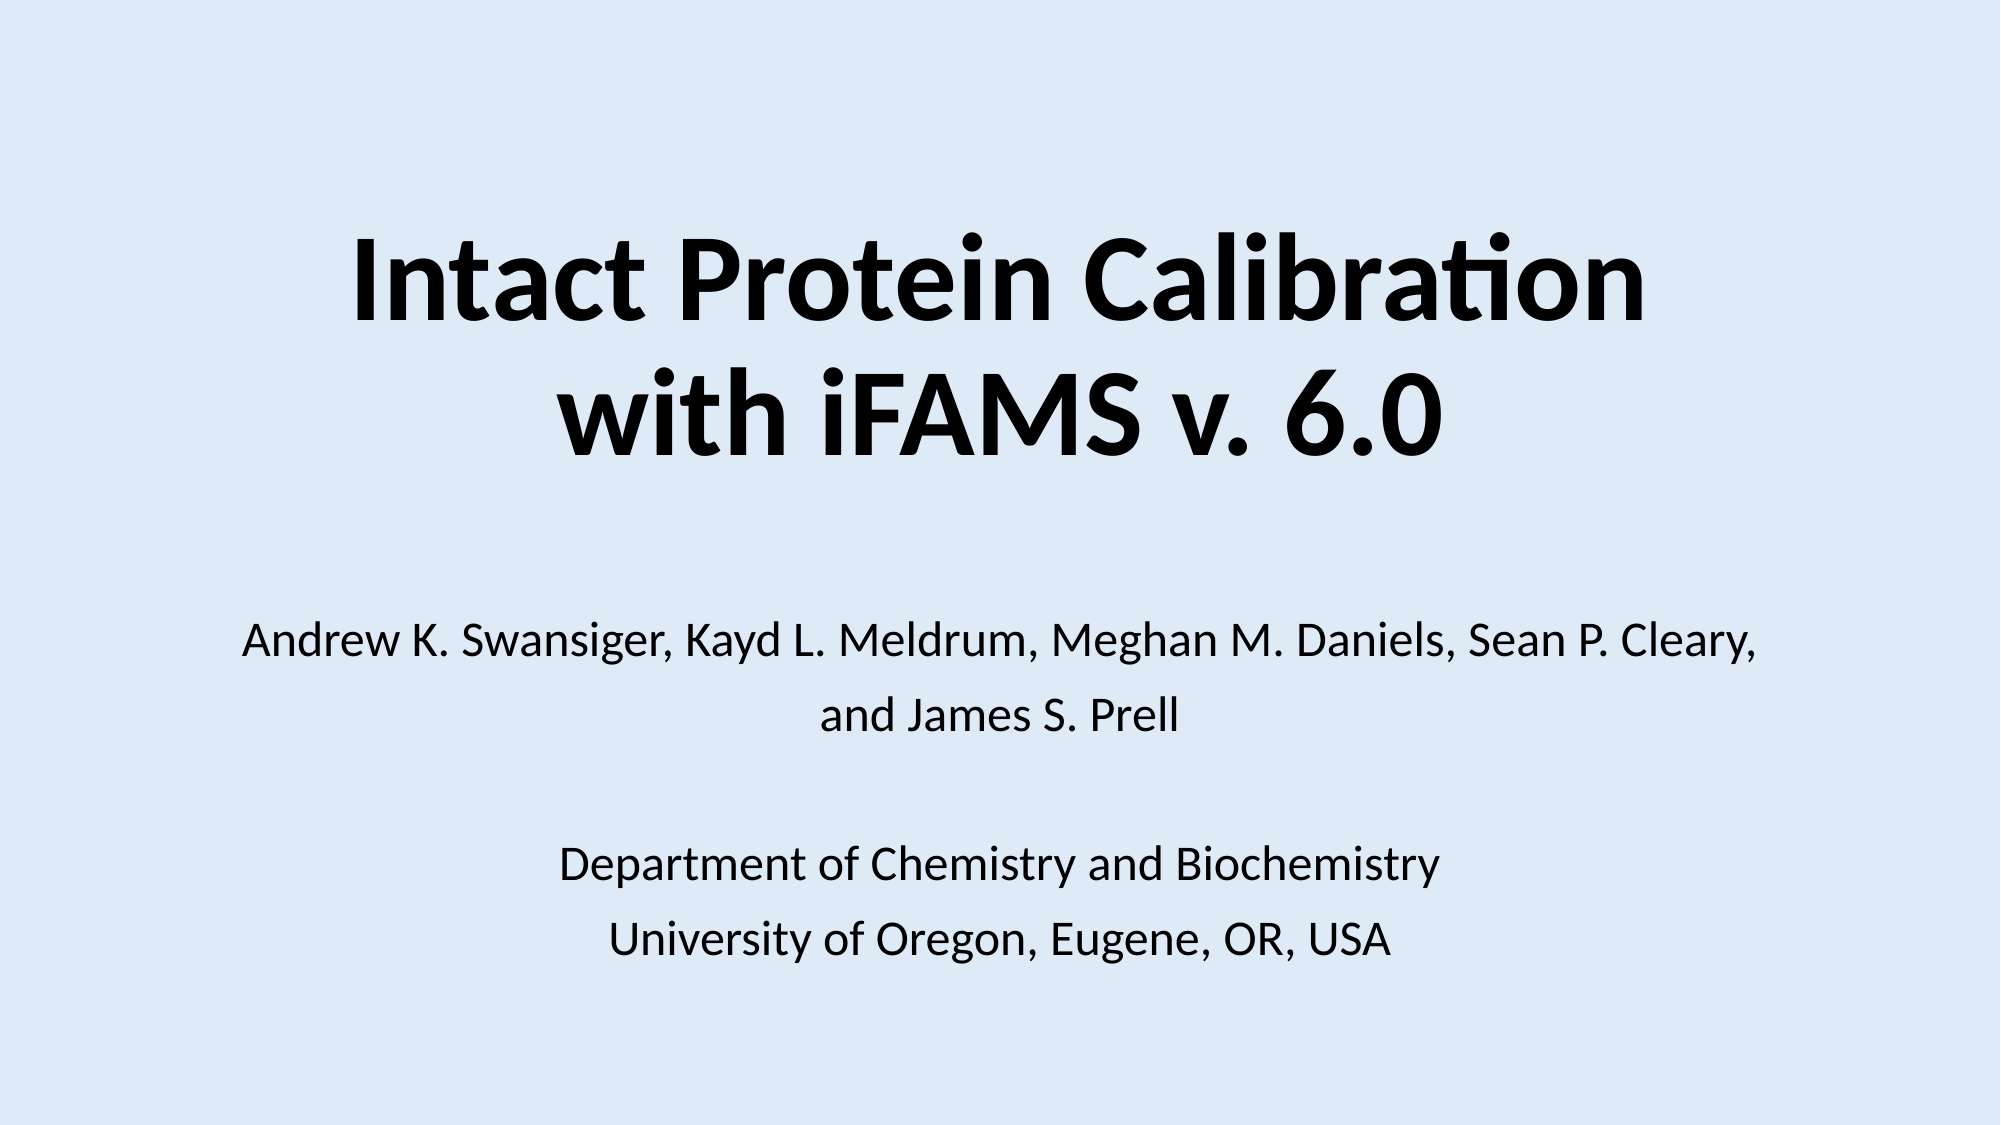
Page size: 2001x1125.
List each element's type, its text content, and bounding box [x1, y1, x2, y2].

subtitle Andrew K. Swansiger, Kayd L. Meldrum, Meghan M. Daniels, Sean P. Cleary, and James S. Prell Department of Chemistry and Biochemistry University of Oregon, Eugene, OR, USA [221, 605, 1779, 1000]
title Intact Protein Calibration with iFAMS v. 6.0 [249, 98, 1750, 491]
